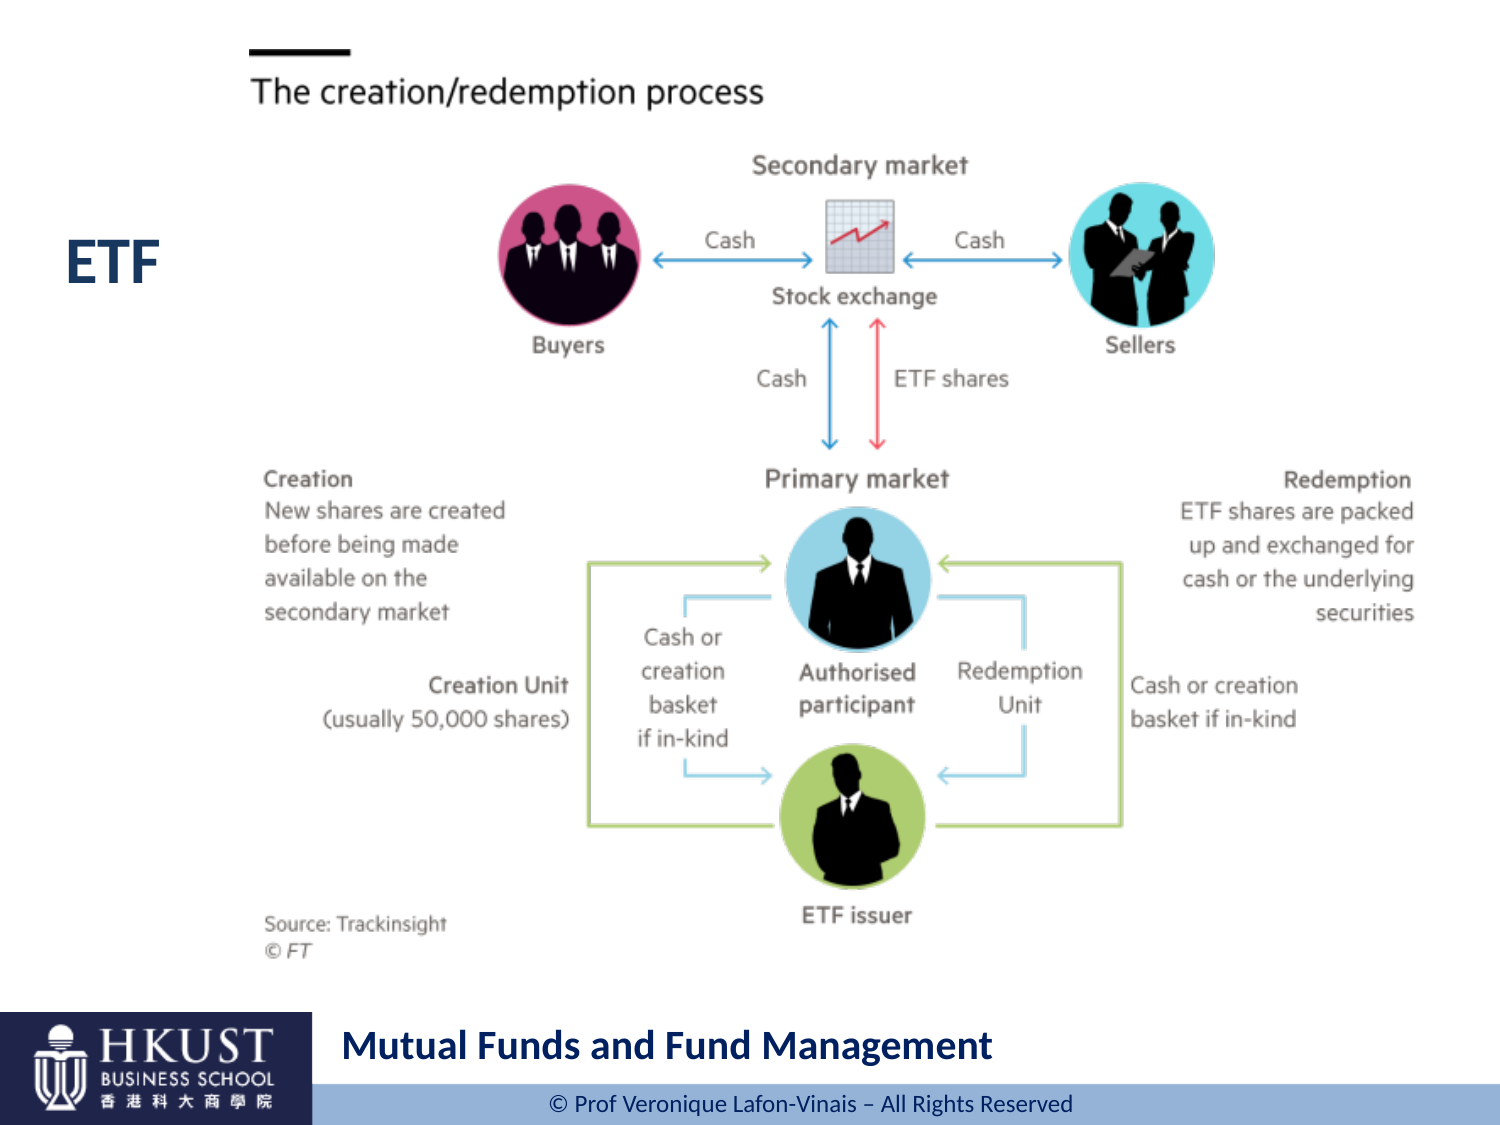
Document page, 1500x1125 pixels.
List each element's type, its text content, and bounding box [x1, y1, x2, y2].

picture [249, 49, 1433, 970]
footer Mutual Funds and Fund Management [326, 1007, 1500, 1078]
picture [0, 1012, 1500, 1125]
title ETF [49, 174, 240, 339]
